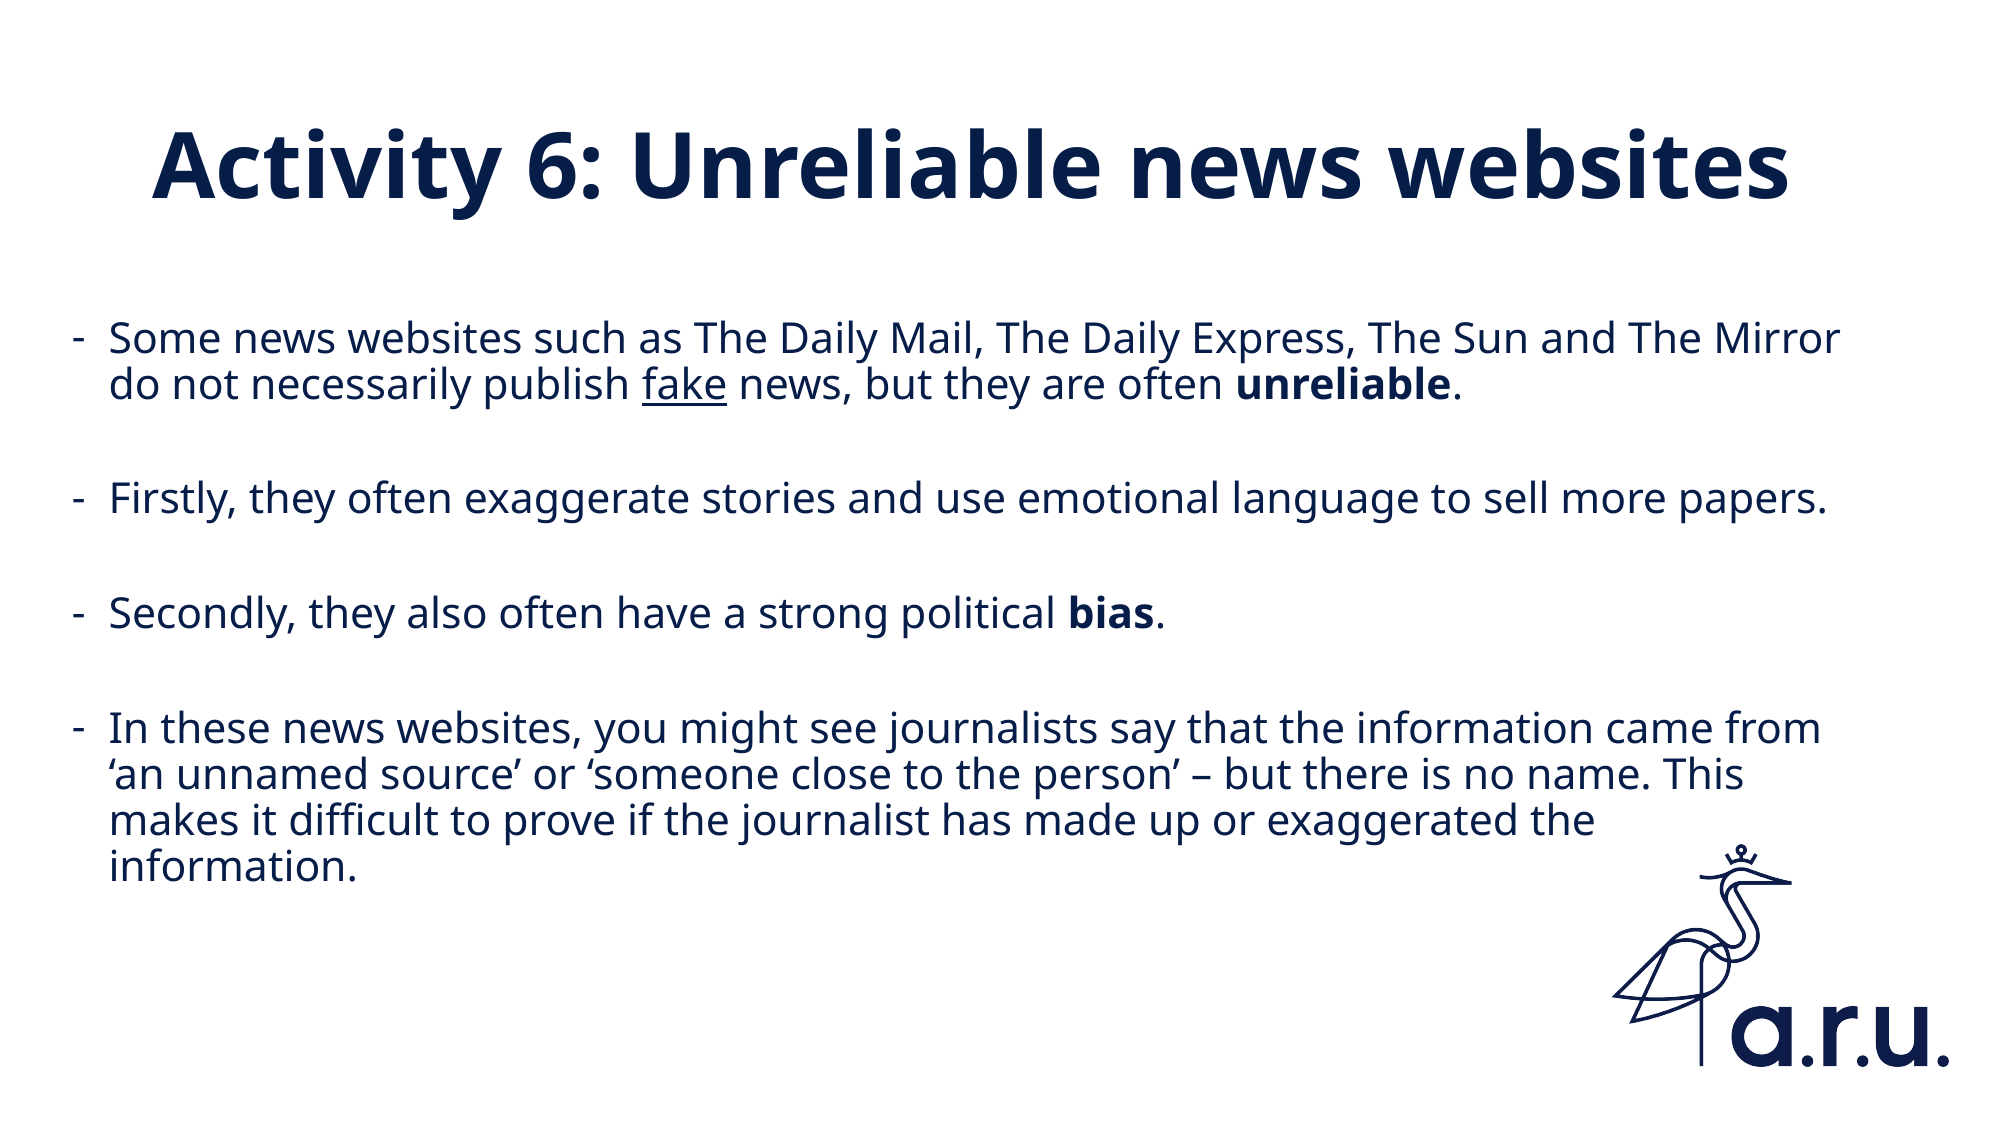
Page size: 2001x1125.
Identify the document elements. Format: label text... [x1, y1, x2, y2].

picture [1611, 844, 1949, 1067]
list Some news websites such as The Daily Mail, The Daily Express, The Sun and The Mirror do not necessarily publish fake news, but they are often unreliable. Firstly, they often exaggerate stories and use emotional language to sell more papers. Secondly, they also often have a strong political bias. In these news websites, you might see journalists say that the information came from ‘an unnamed source’ or ‘someone close to the person’ – but there is no name. This makes it difficult to prove if the journalist has made up or exaggerated the information. [56, 246, 1863, 928]
title Activity 6: Unreliable news websites [137, 59, 1911, 278]
